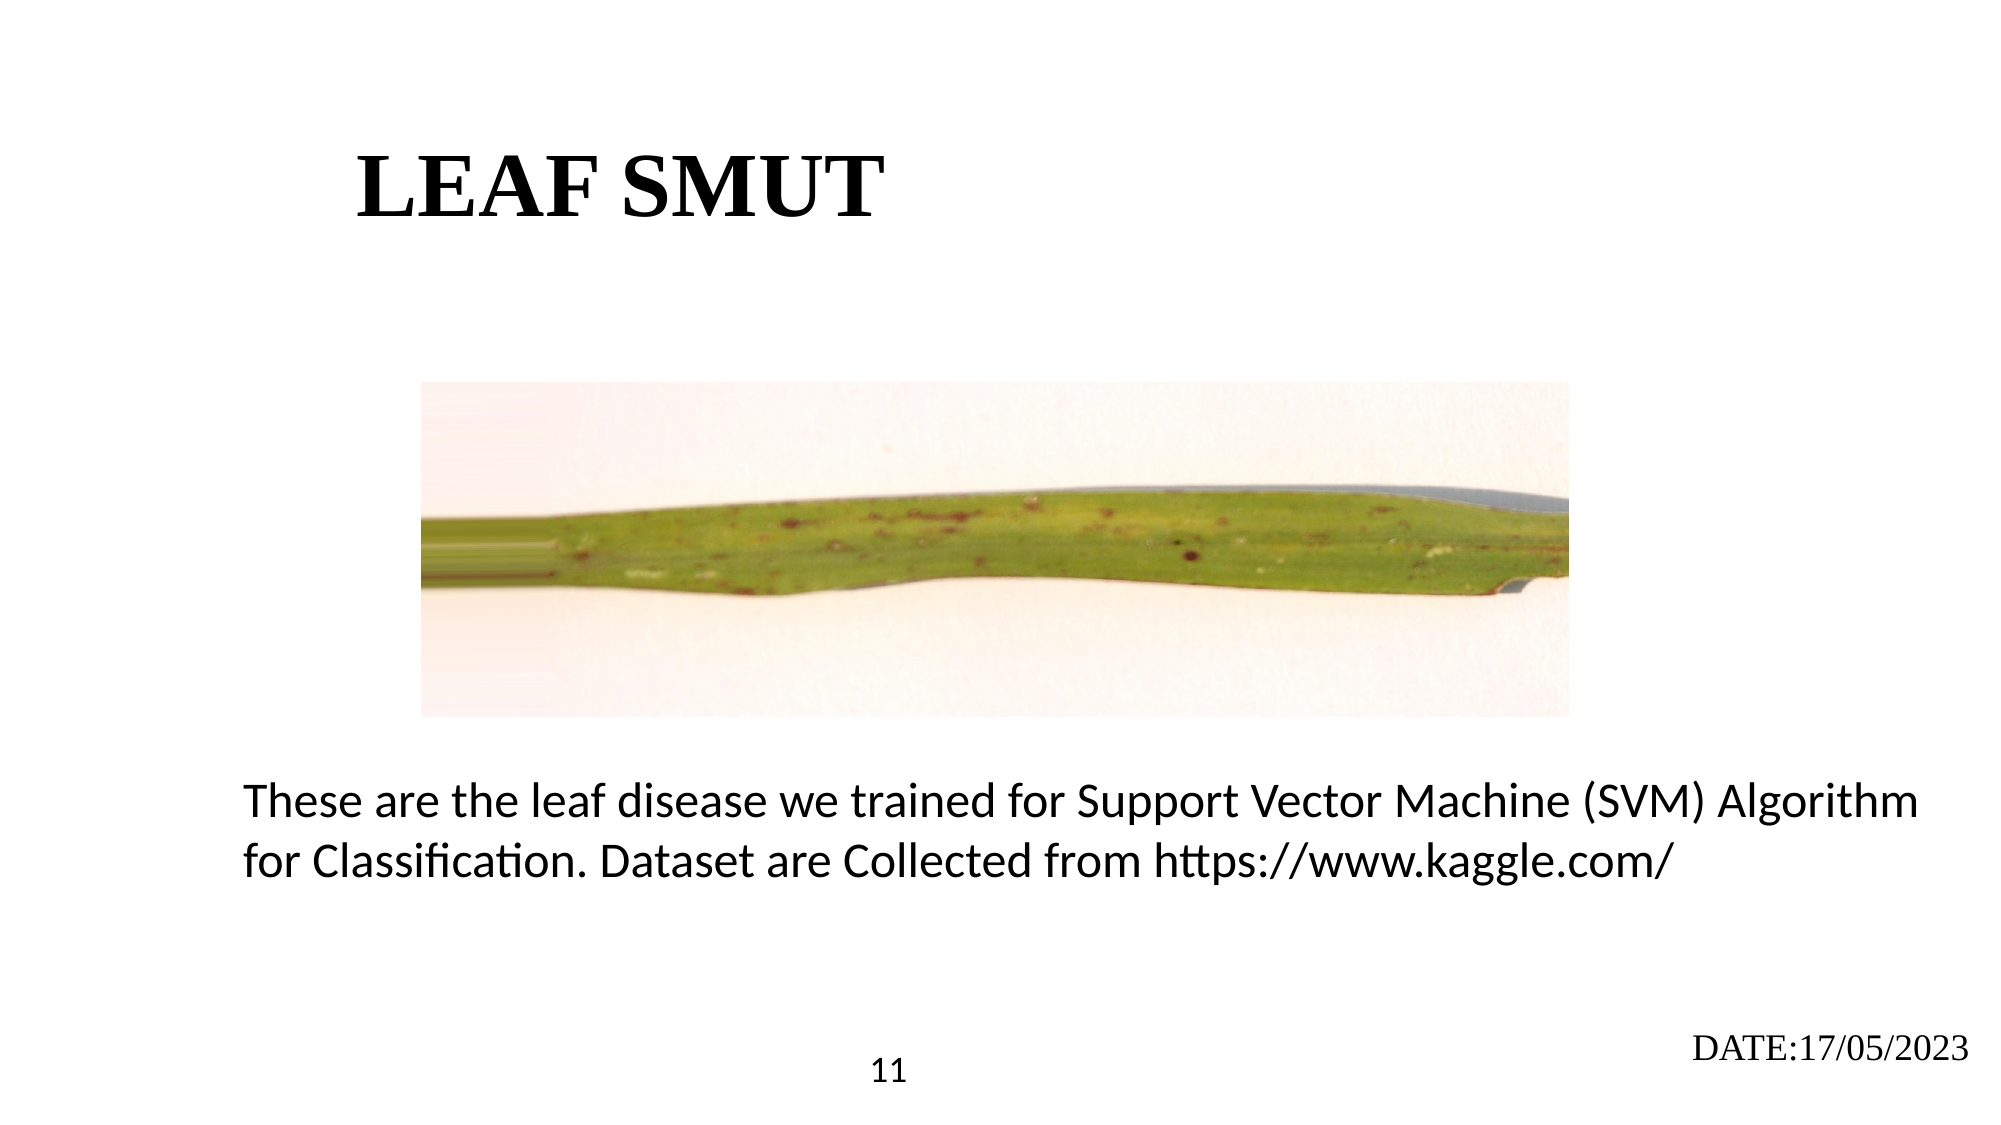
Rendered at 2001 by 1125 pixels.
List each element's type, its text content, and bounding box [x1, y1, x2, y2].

text_box These are the leaf disease we trained for Support Vector Machine (SVM) Algorithm for Classification. Dataset are Collected from https://www.kaggle.com/ [228, 760, 1947, 895]
picture [421, 382, 1569, 717]
text_box DATE:17/05/2023 [1677, 1015, 2000, 1076]
text_box LEAF SMUT [341, 117, 1569, 243]
text_box 11 [854, 1038, 944, 1098]
